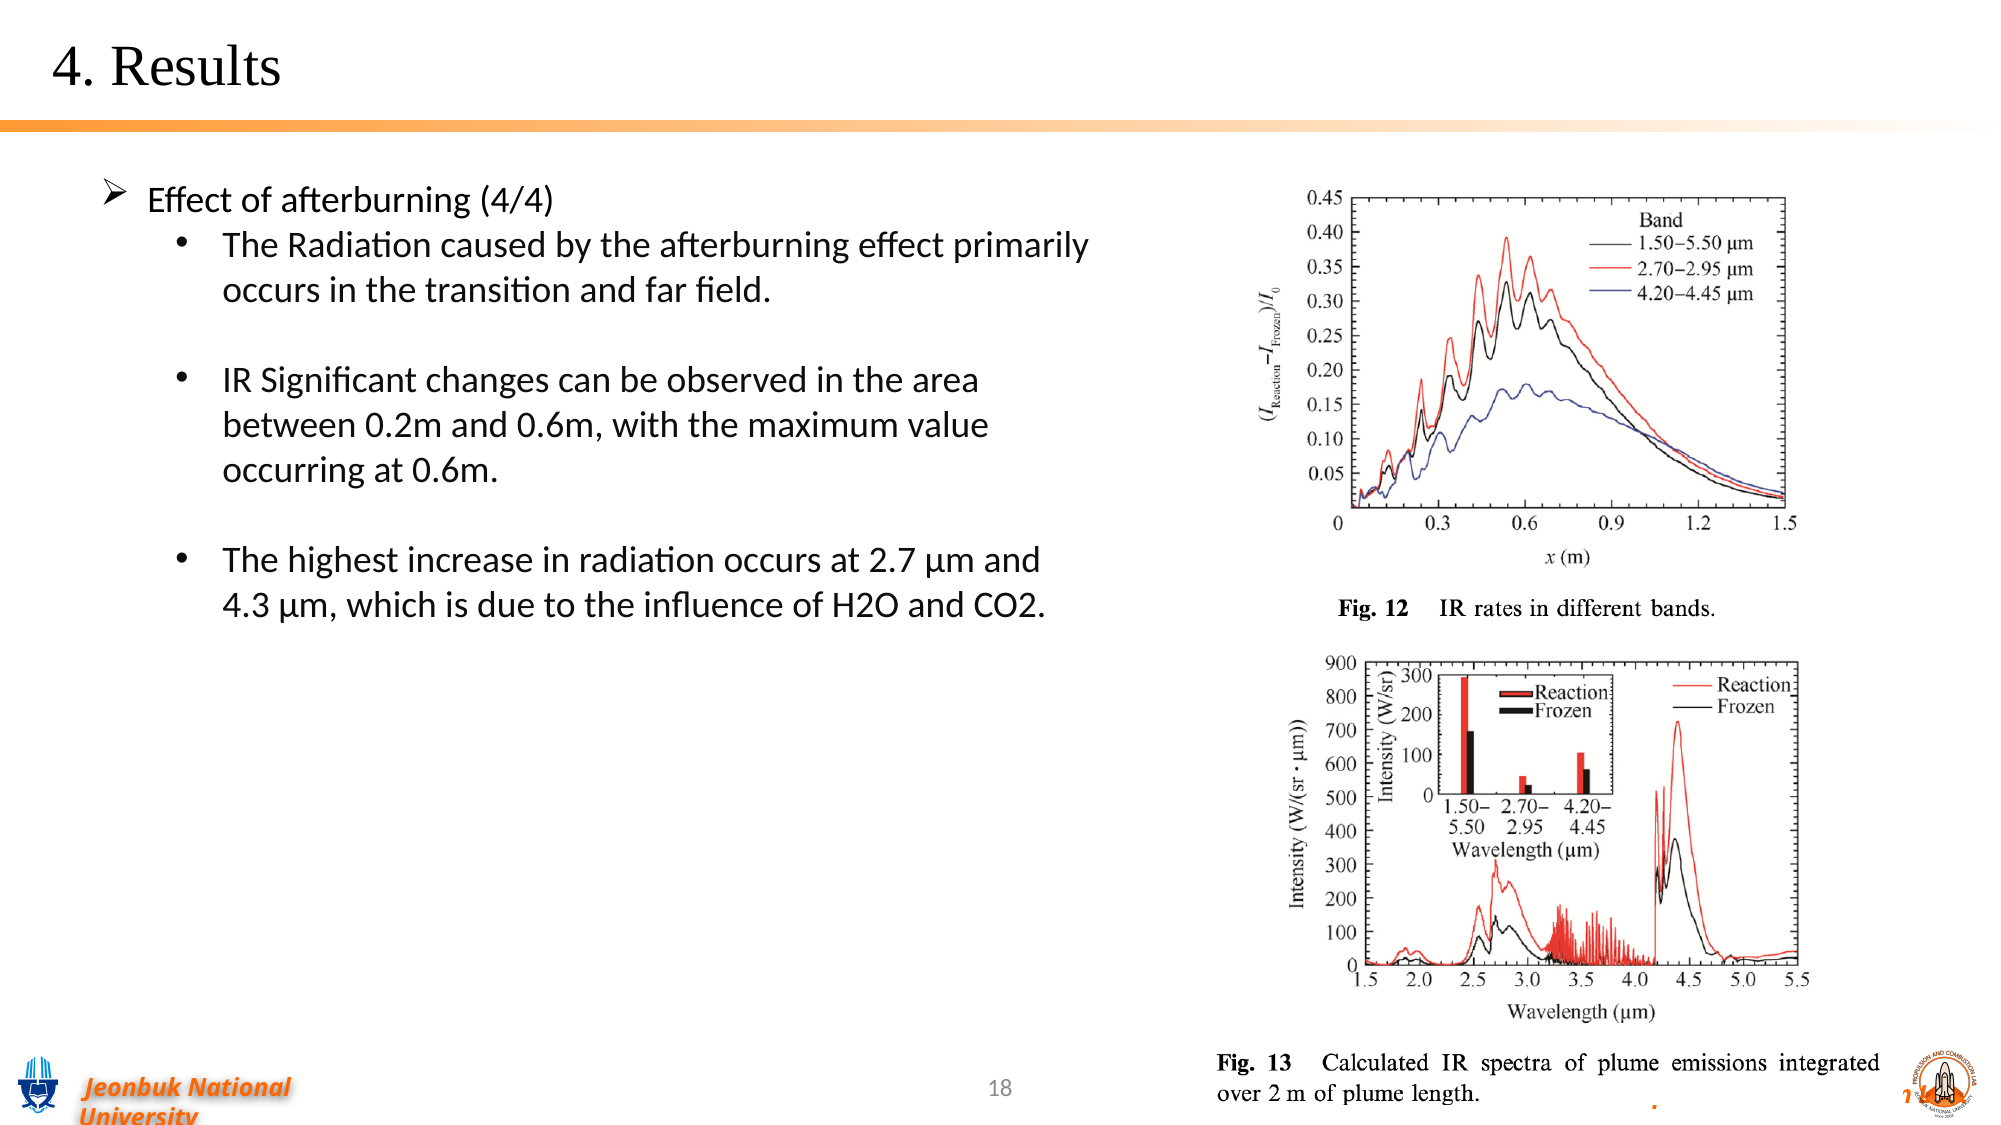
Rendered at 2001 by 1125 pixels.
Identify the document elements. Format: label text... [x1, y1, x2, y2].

slide_number 18 [774, 1049, 1225, 1110]
picture [18, 1054, 58, 1116]
text_box 4. Results [37, 19, 1349, 105]
picture [1202, 642, 1988, 1125]
picture [1214, 181, 1806, 626]
text_box Effect of afterburning (4/4) The Radiation caused by the afterburning effect primarily occurs in the transition and far field. IR Significant changes can be observed in the area between 0.2m and 0.6m, with the maximum value occurring at 0.6m. The highest increase in radiation occurs at 2.7 µm and 4.3 µm, which is due to the influence of H2O and CO2. [85, 167, 1110, 632]
